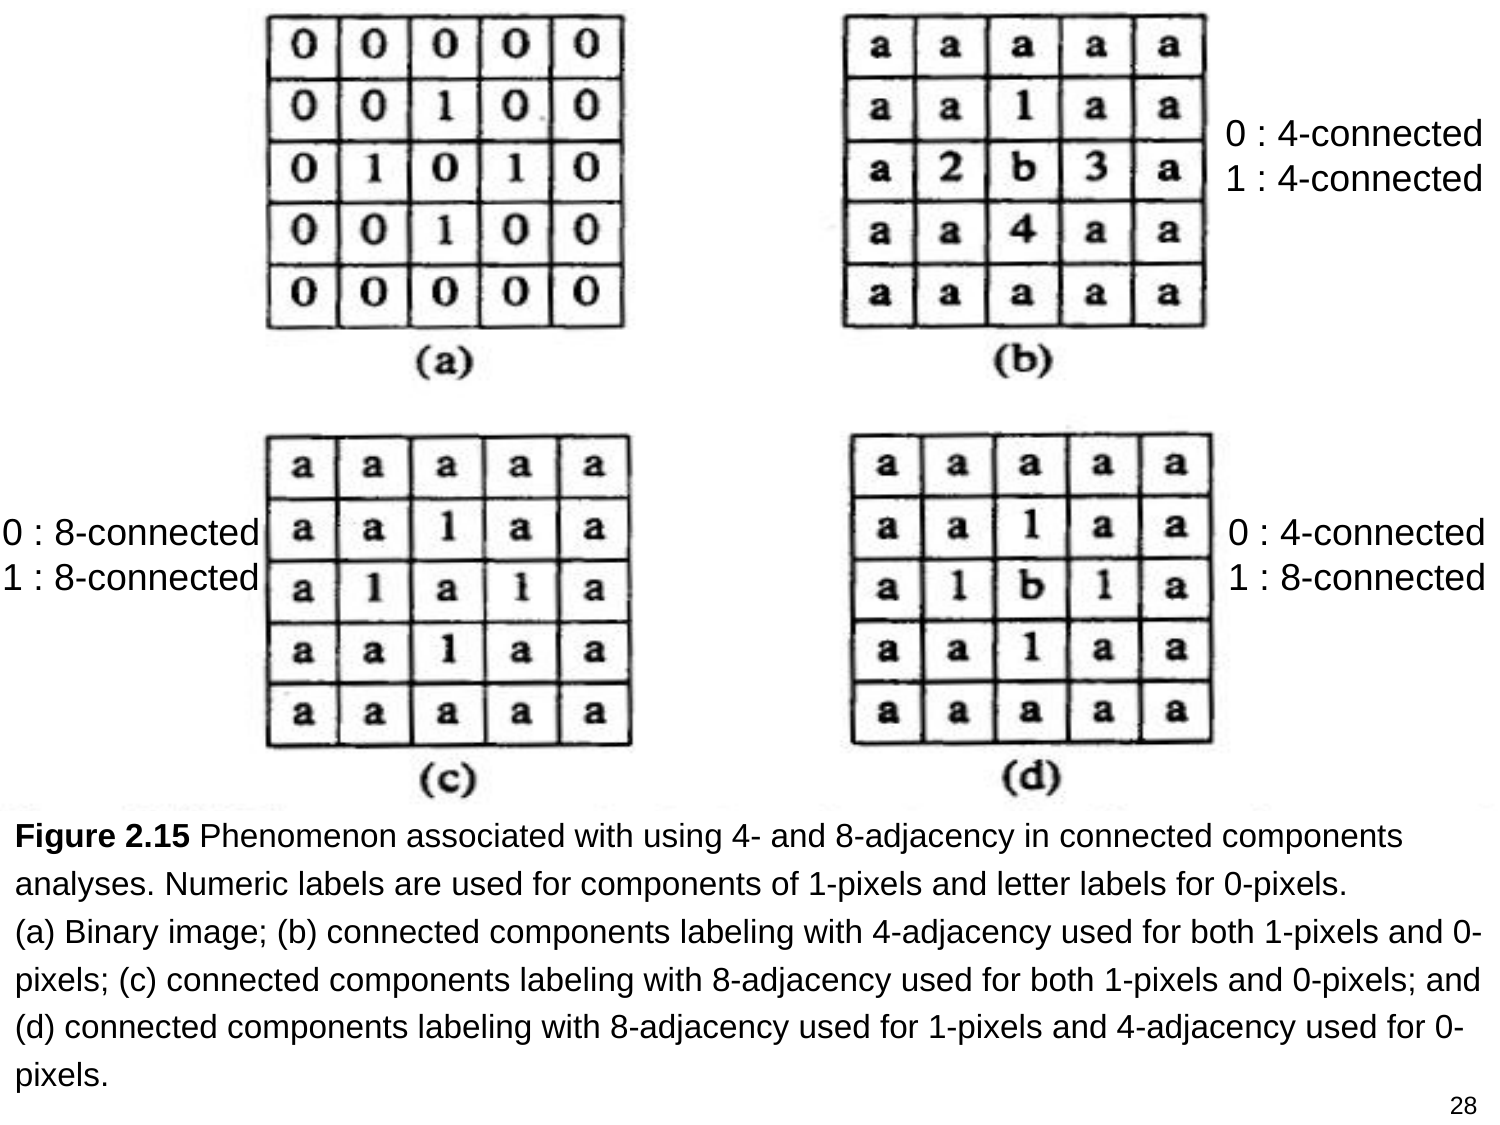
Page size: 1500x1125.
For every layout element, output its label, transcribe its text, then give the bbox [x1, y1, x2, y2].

picture [0, 8, 1500, 811]
text_box 28 [1435, 1082, 1500, 1125]
text_box Figure 2.15 Phenomenon associated with using 4- and 8-adjacency in connected components analyses. Numeric labels are used for components of 1-pixels and letter labels for 0-pixels. (a) Binary image; (b) connected components labeling with 4-adjacency used for both 1-pixels and 0-pixels; (c) connected components labeling with 8-adjacency used for both 1-pixels and 0-pixels; and (d) connected components labeling with 8-adjacency used for 1-pixels and 4-adjacency used for 0-pixels. [0, 817, 1500, 1101]
